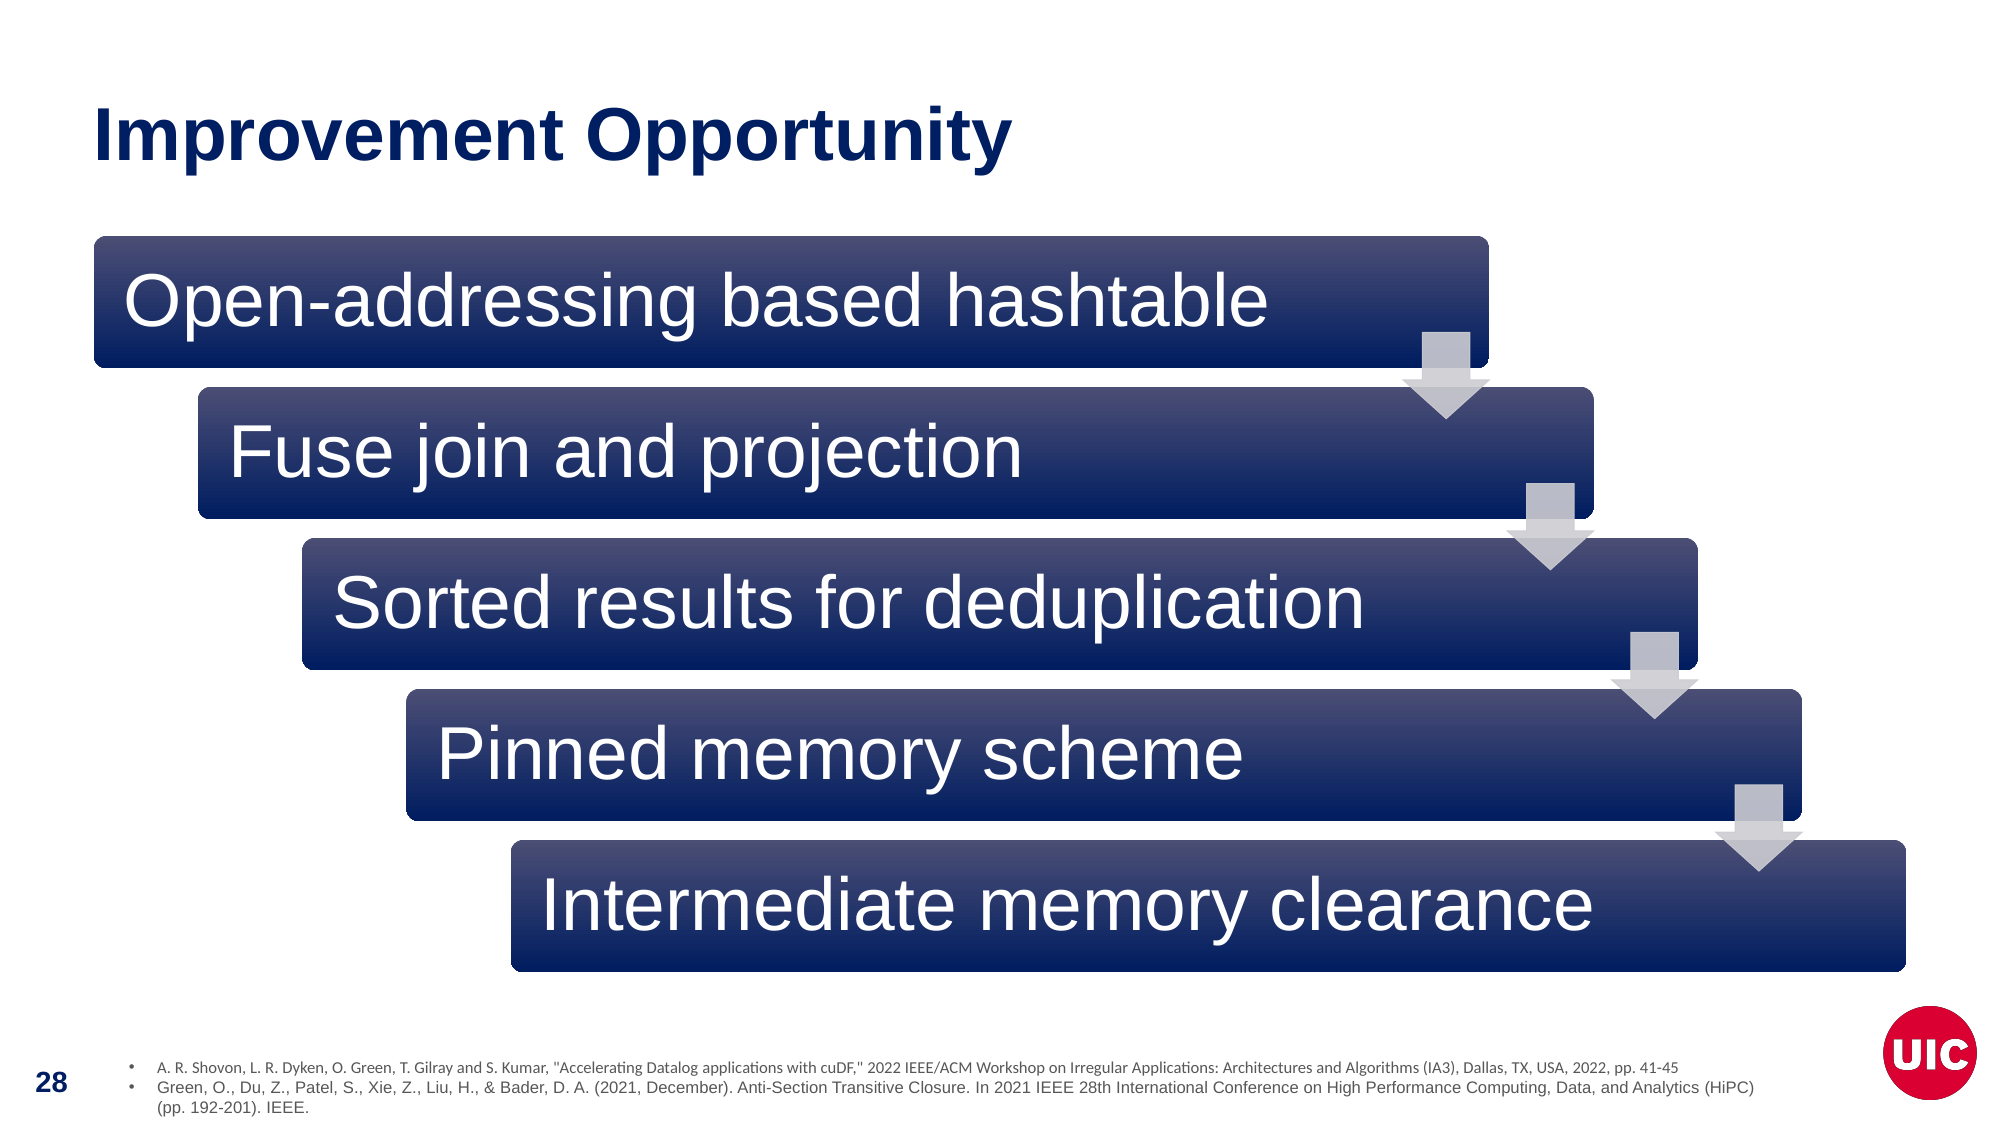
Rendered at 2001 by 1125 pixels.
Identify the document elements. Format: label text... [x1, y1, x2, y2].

picture [1880, 1004, 1980, 1102]
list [93, 235, 1907, 973]
title Improvement Opportunity [93, 70, 1907, 204]
text_box A. R. Shovon, L. R. Dyken, O. Green, T. Gilray and S. Kumar, "Accelerating Datalog applications with cuDF," 2022 IEEE/ACM Workshop on Irregular Applications: Architectures and Algorithms (IA3), Dallas, TX, USA, 2022, pp. 41-45 Green, O., Du, Z., Patel, S., Xie, Z., Liu, H., & Bader, D. A. (2021, December). Anti-Section Transitive Closure. In 2021 IEEE 28th International Conference on High Performance Computing, Data, and Analytics (HiPC) (pp. 192-201). IEEE. [113, 1048, 1776, 1124]
